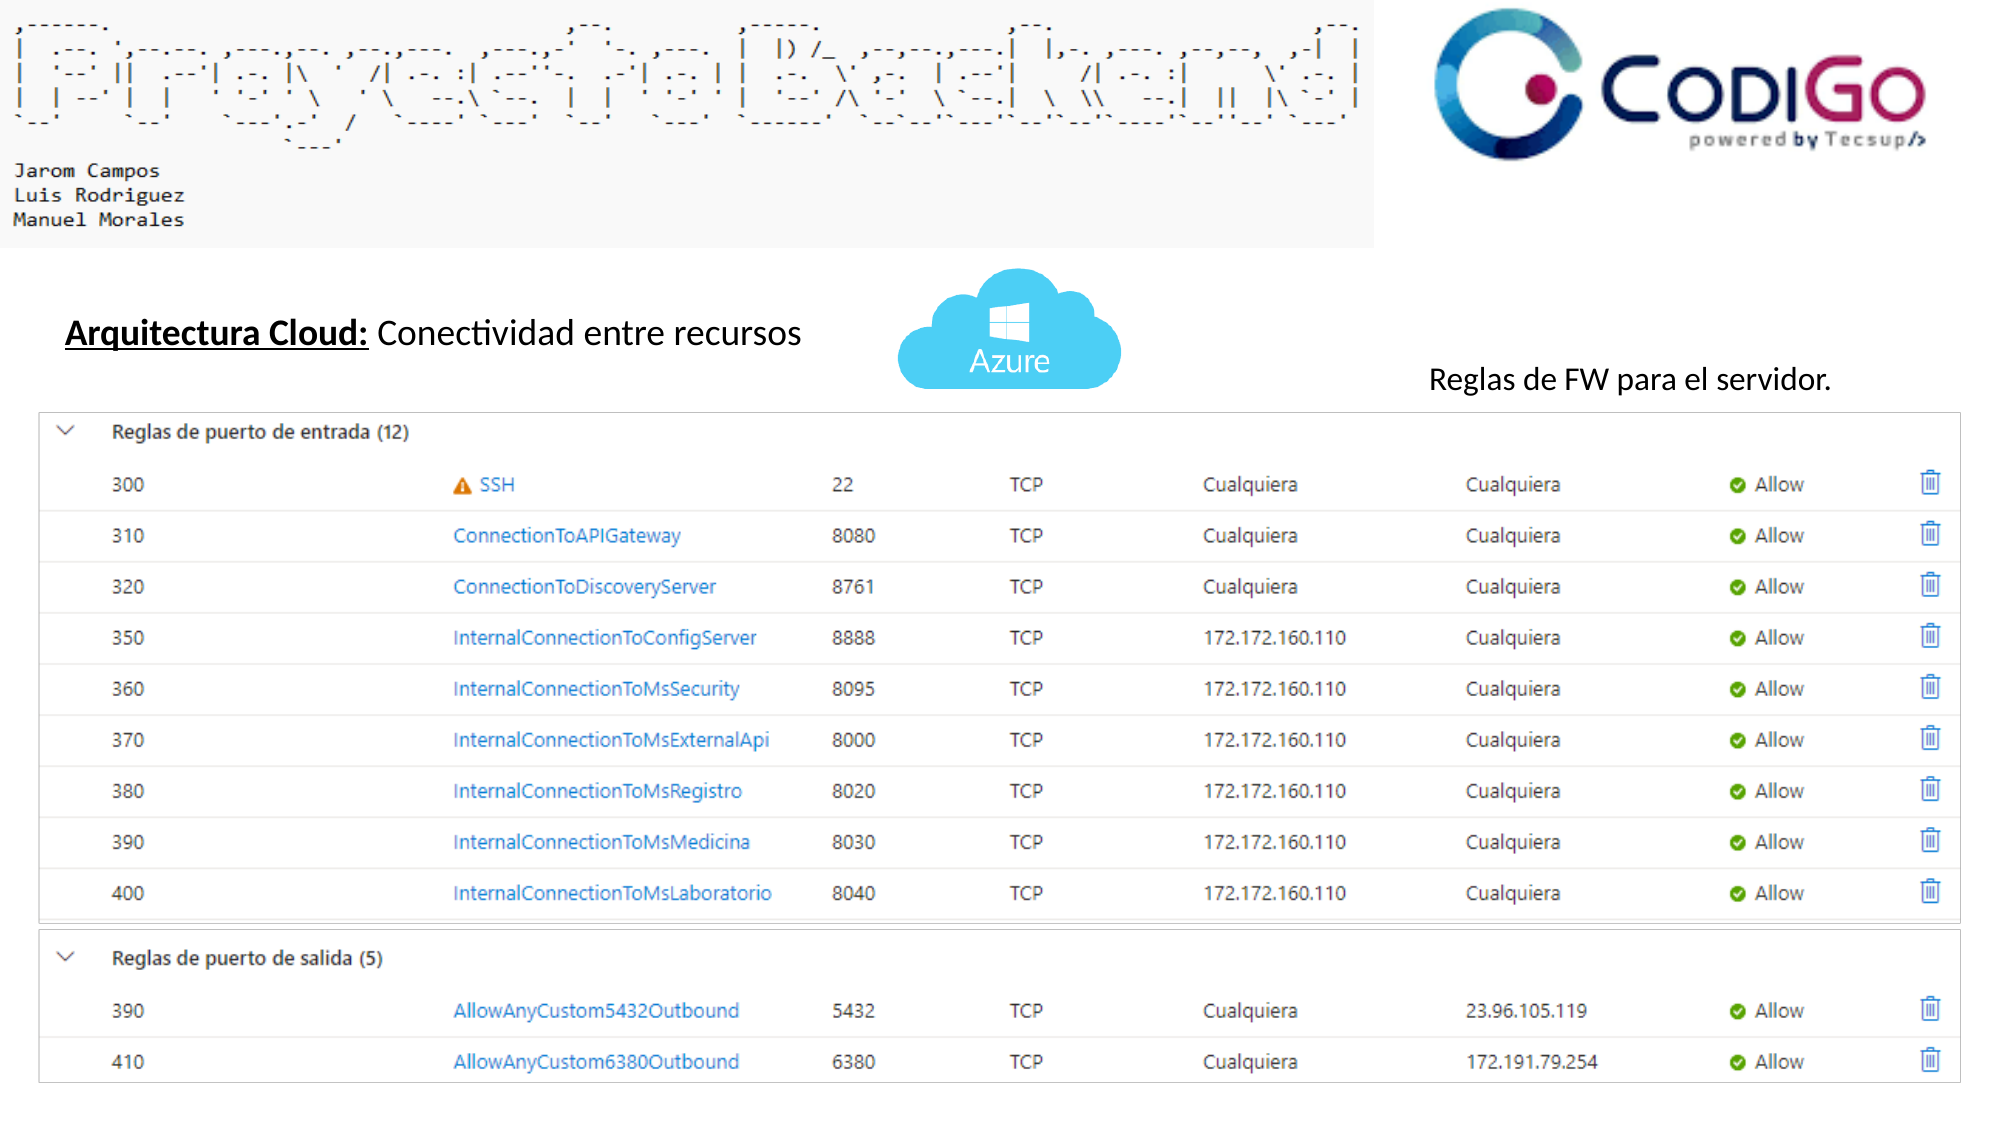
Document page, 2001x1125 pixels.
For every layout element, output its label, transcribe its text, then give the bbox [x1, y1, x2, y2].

text_box Reglas de FW para el servidor. [1414, 350, 1865, 405]
picture [1406, 0, 1958, 204]
picture [0, 0, 1374, 249]
text_box Arquitectura Cloud: Conectividad entre recursos [49, 300, 896, 361]
picture [30, 255, 1970, 1100]
